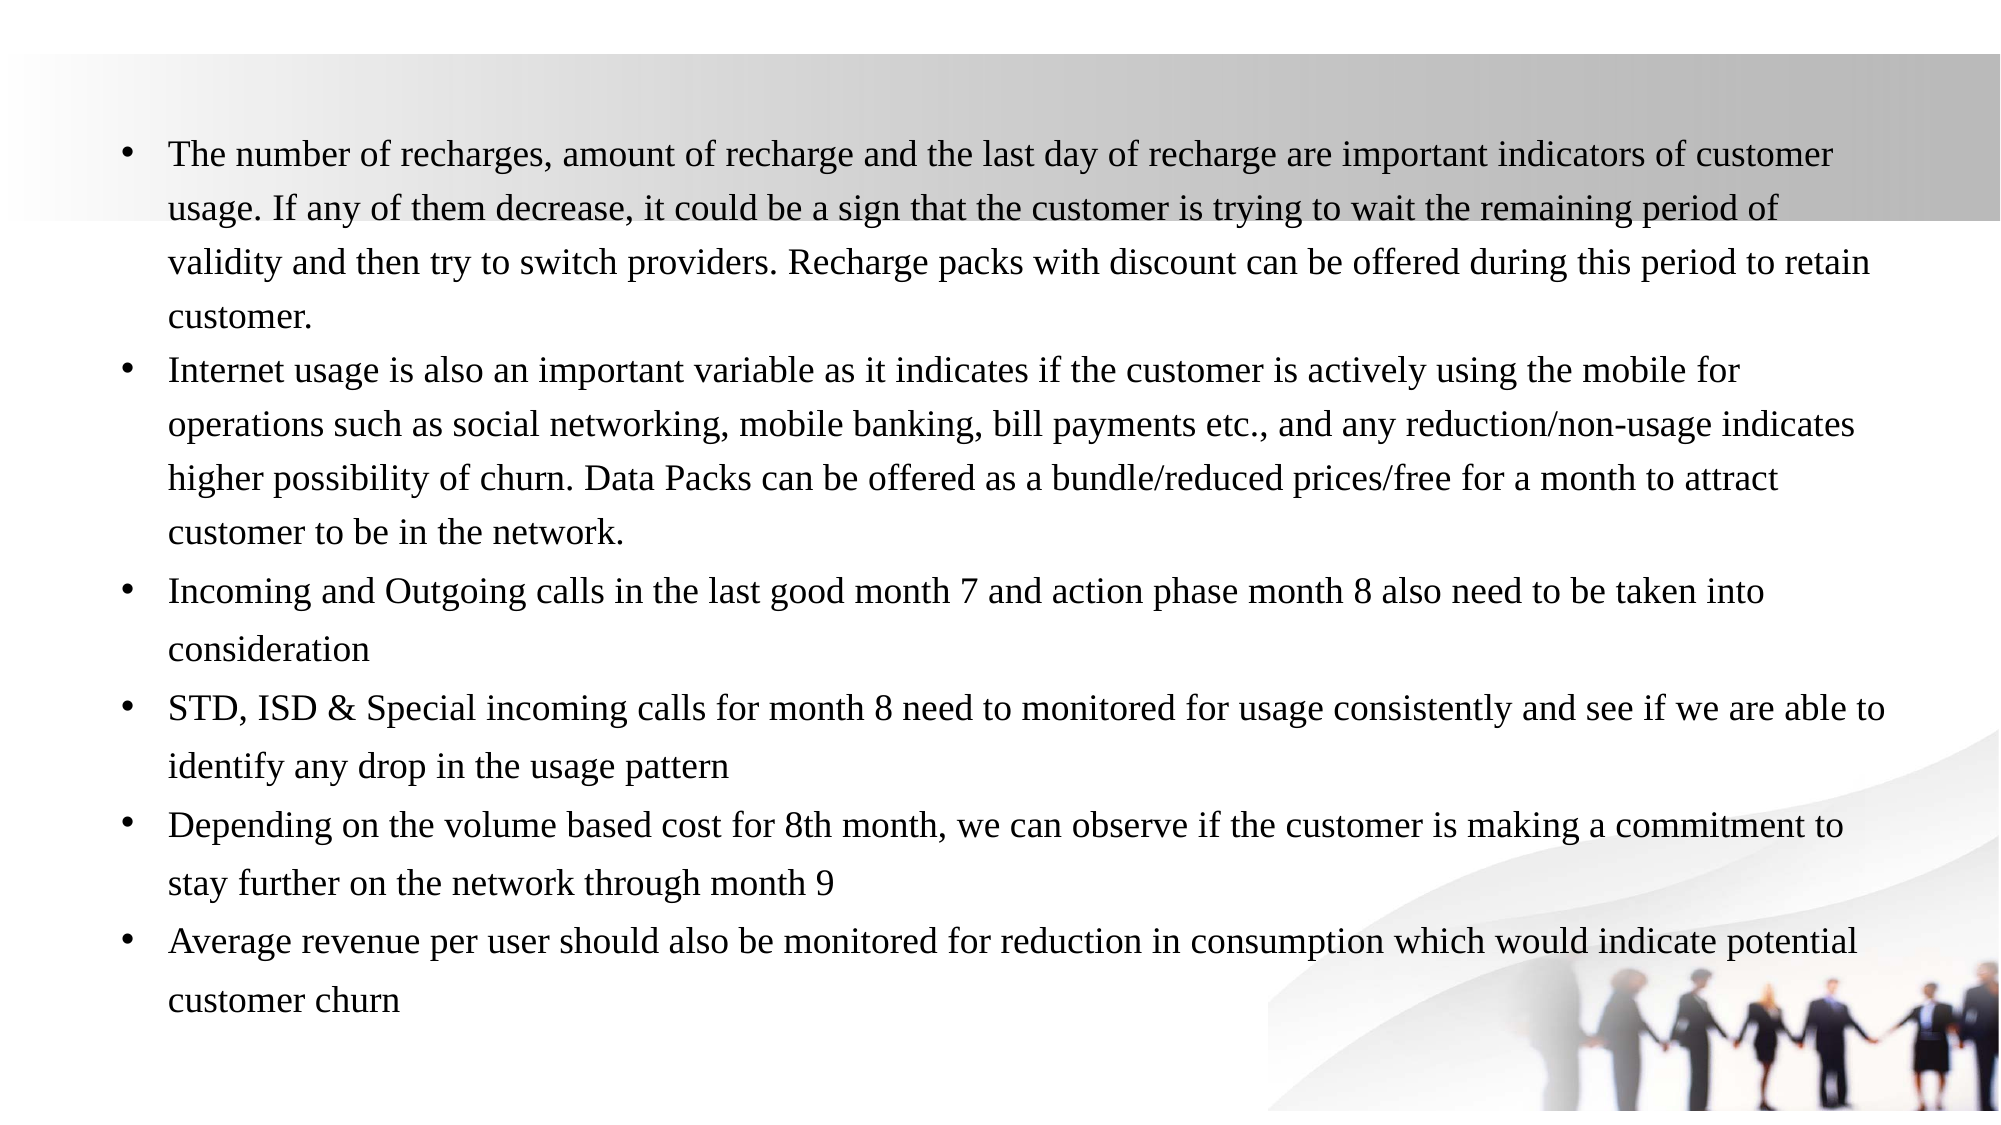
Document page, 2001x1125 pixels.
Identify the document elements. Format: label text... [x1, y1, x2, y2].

text_box The number of recharges, amount of recharge and the last day of recharge are important indicators of customer usage. If any of them decrease, it could be a sign that the customer is trying to wait the remaining period of validity and then try to switch providers. Recharge packs with discount can be offered during this period to retain customer. Internet usage is also an important variable as it indicates if the customer is actively using the mobile for operations such as social networking, mobile banking, bill payments etc., and any reduction/non-usage indicates higher possibility of churn. Data Packs can be offered as a bundle/reduced prices/free for a month to attract customer to be in the network. Incoming and Outgoing calls in the last good month 7 and action phase month 8 also need to be taken into consideration STD, ISD & Special incoming calls for month 8 need to monitored for usage consistently and see if we are able to identify any drop in the usage pattern Depending on the volume based cost for 8th month, we can observe if the customer is making a commitment to stay further on the network through month 9 Average revenue per user should also be monitored for reduction in consumption which would indicate potential customer churn [106, 67, 1911, 1041]
picture [1268, 728, 1999, 1111]
